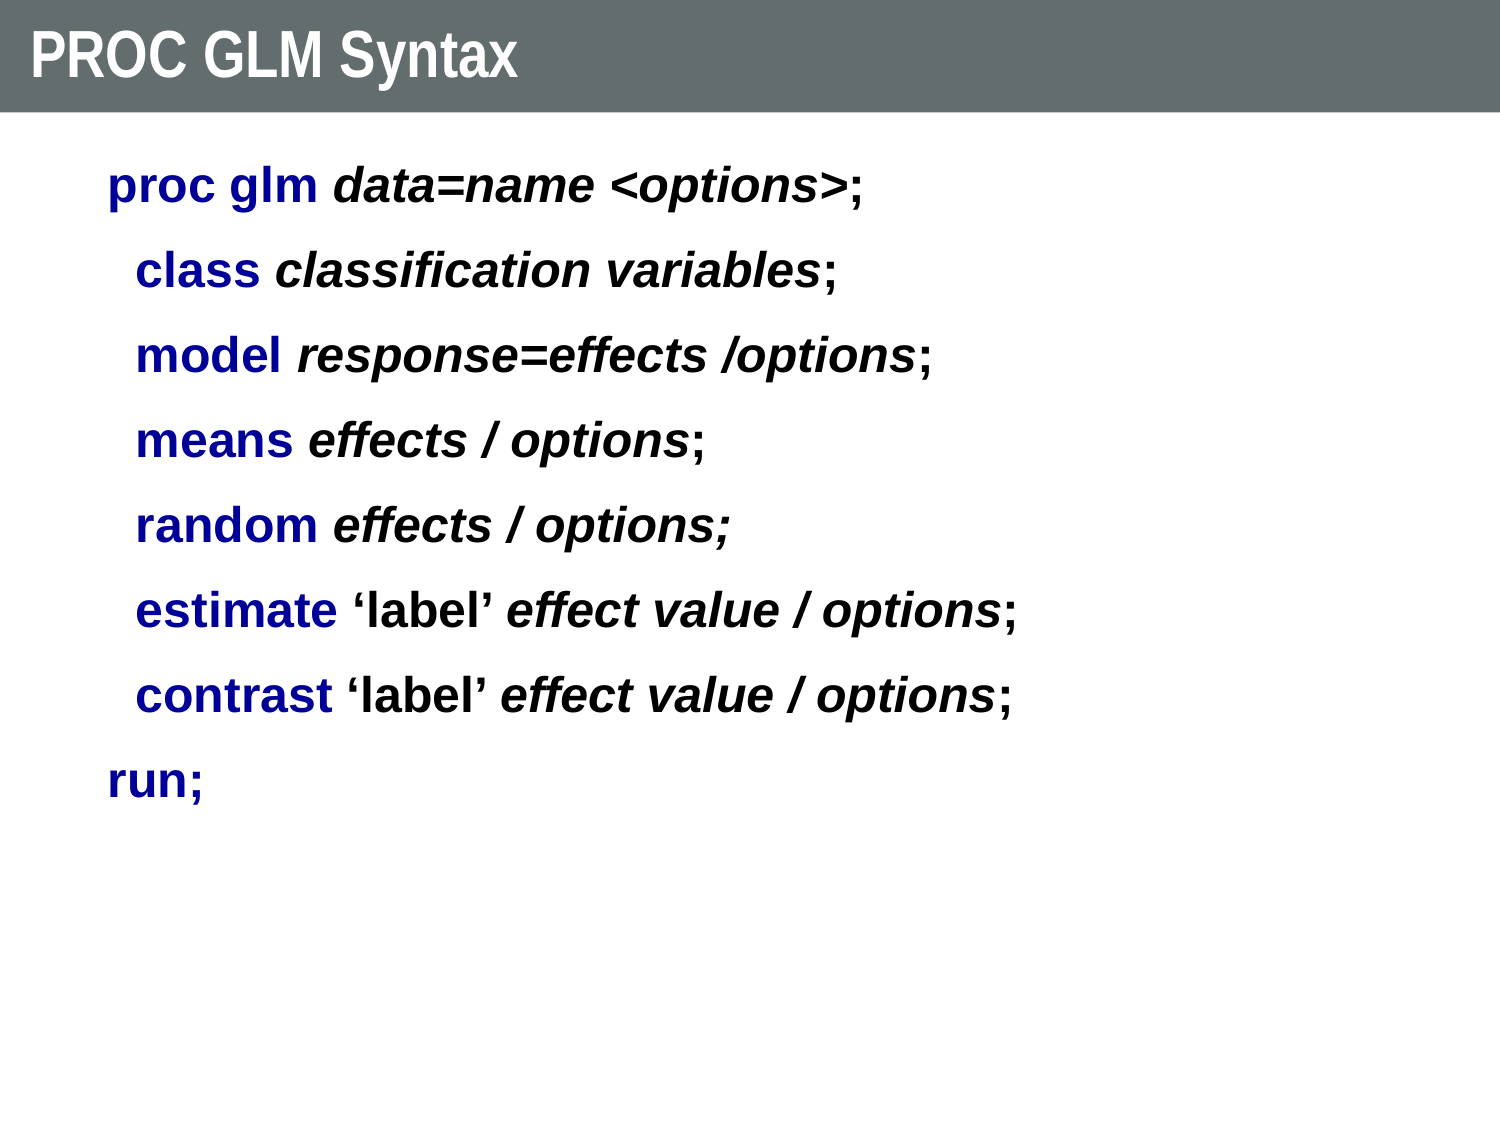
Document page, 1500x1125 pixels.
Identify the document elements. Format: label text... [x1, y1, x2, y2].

text_box proc glm data=name <options>; class classification variables; model response=effects /options; means effects / options; random effects / options; estimate ‘label’ effect value / options; contrast ‘label’ effect value / options; run; [93, 144, 1500, 1033]
title proc glm Syntax [0, 0, 1500, 117]
